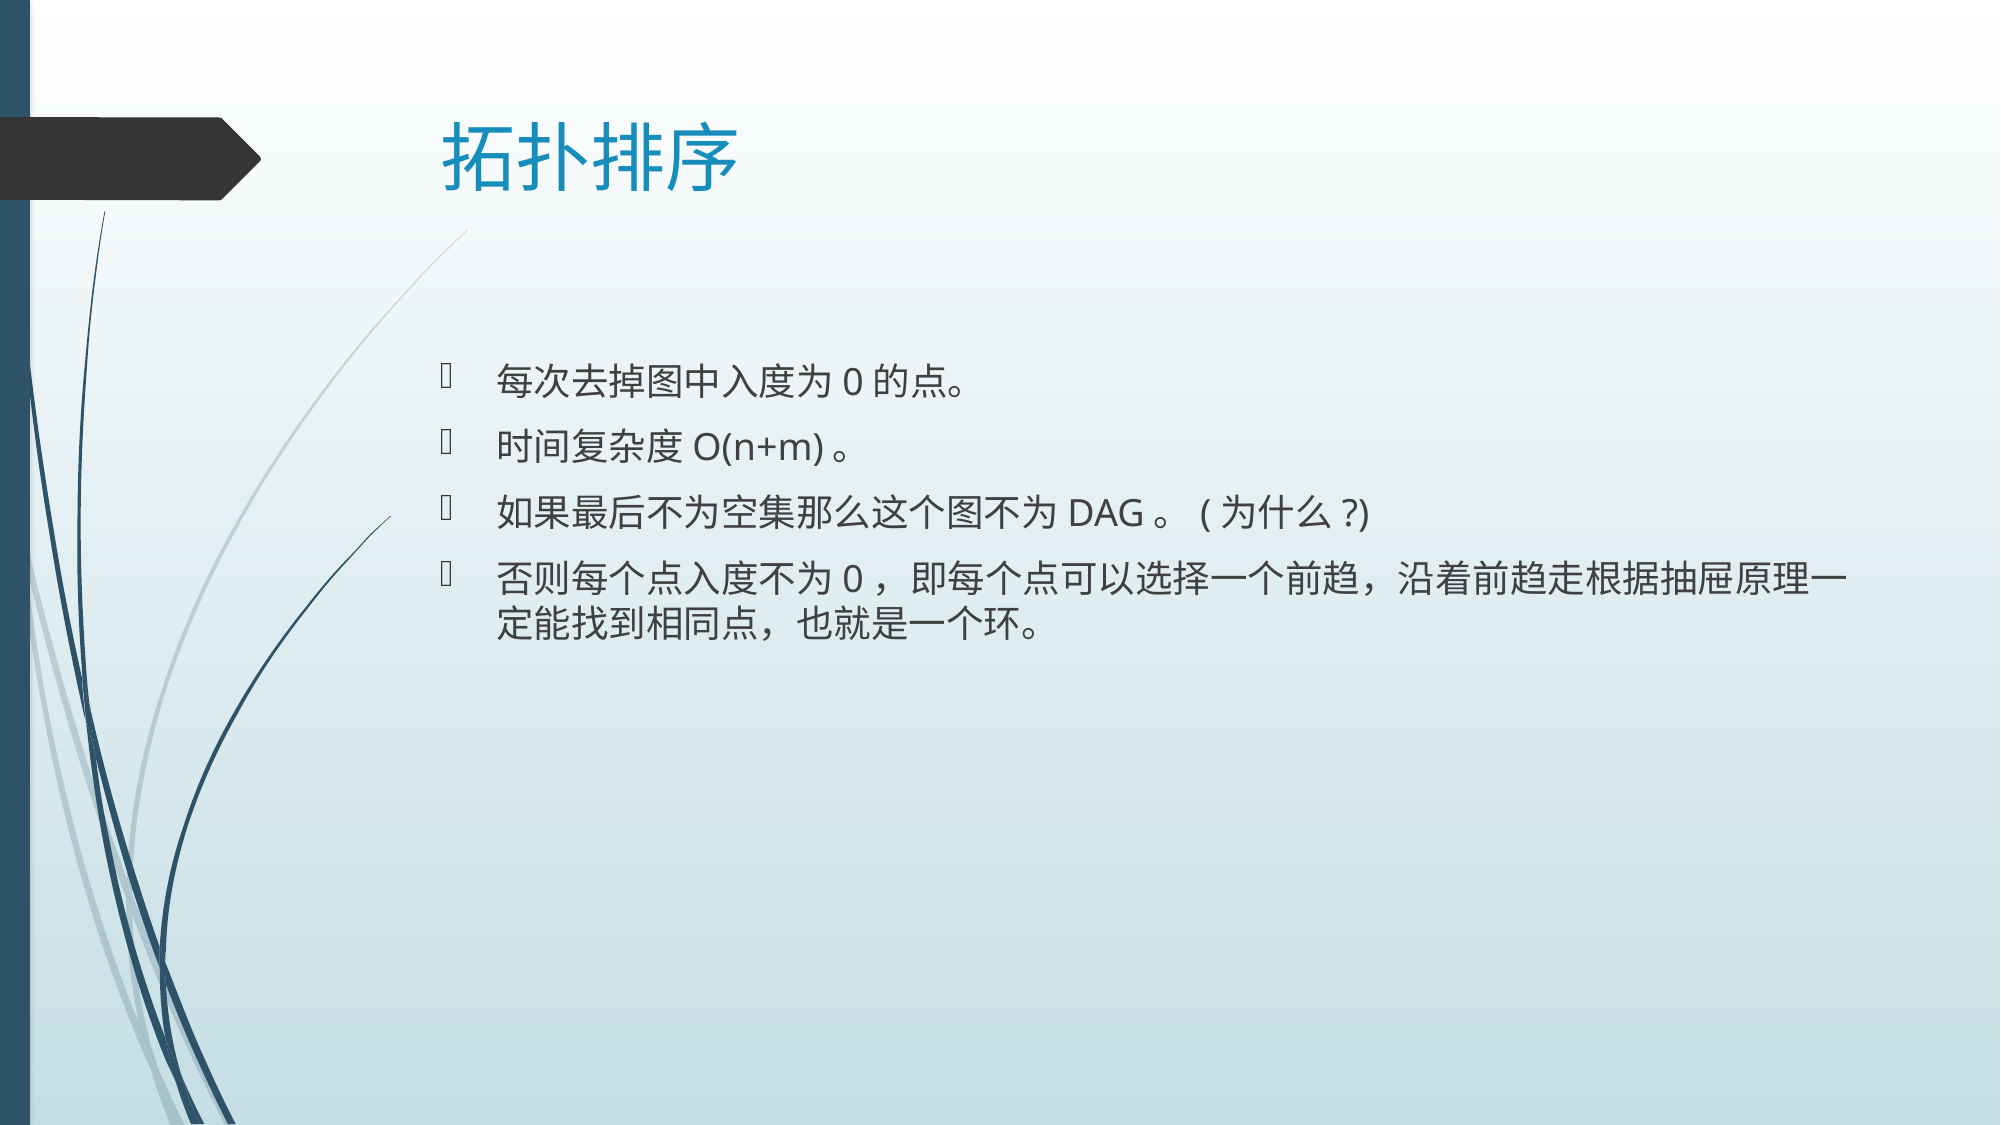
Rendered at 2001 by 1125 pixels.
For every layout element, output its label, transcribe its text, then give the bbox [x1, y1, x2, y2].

title 拓扑排序 [425, 102, 1888, 313]
list 每次去掉图中入度为0的点。 时间复杂度O(n+m)。 如果最后不为空集那么这个图不为DAG。(为什么?) 否则每个点入度不为0，即每个点可以选择一个前趋，沿着前趋走根据抽屉原理一定能找到相同点，也就是一个环。 [424, 350, 1888, 970]
